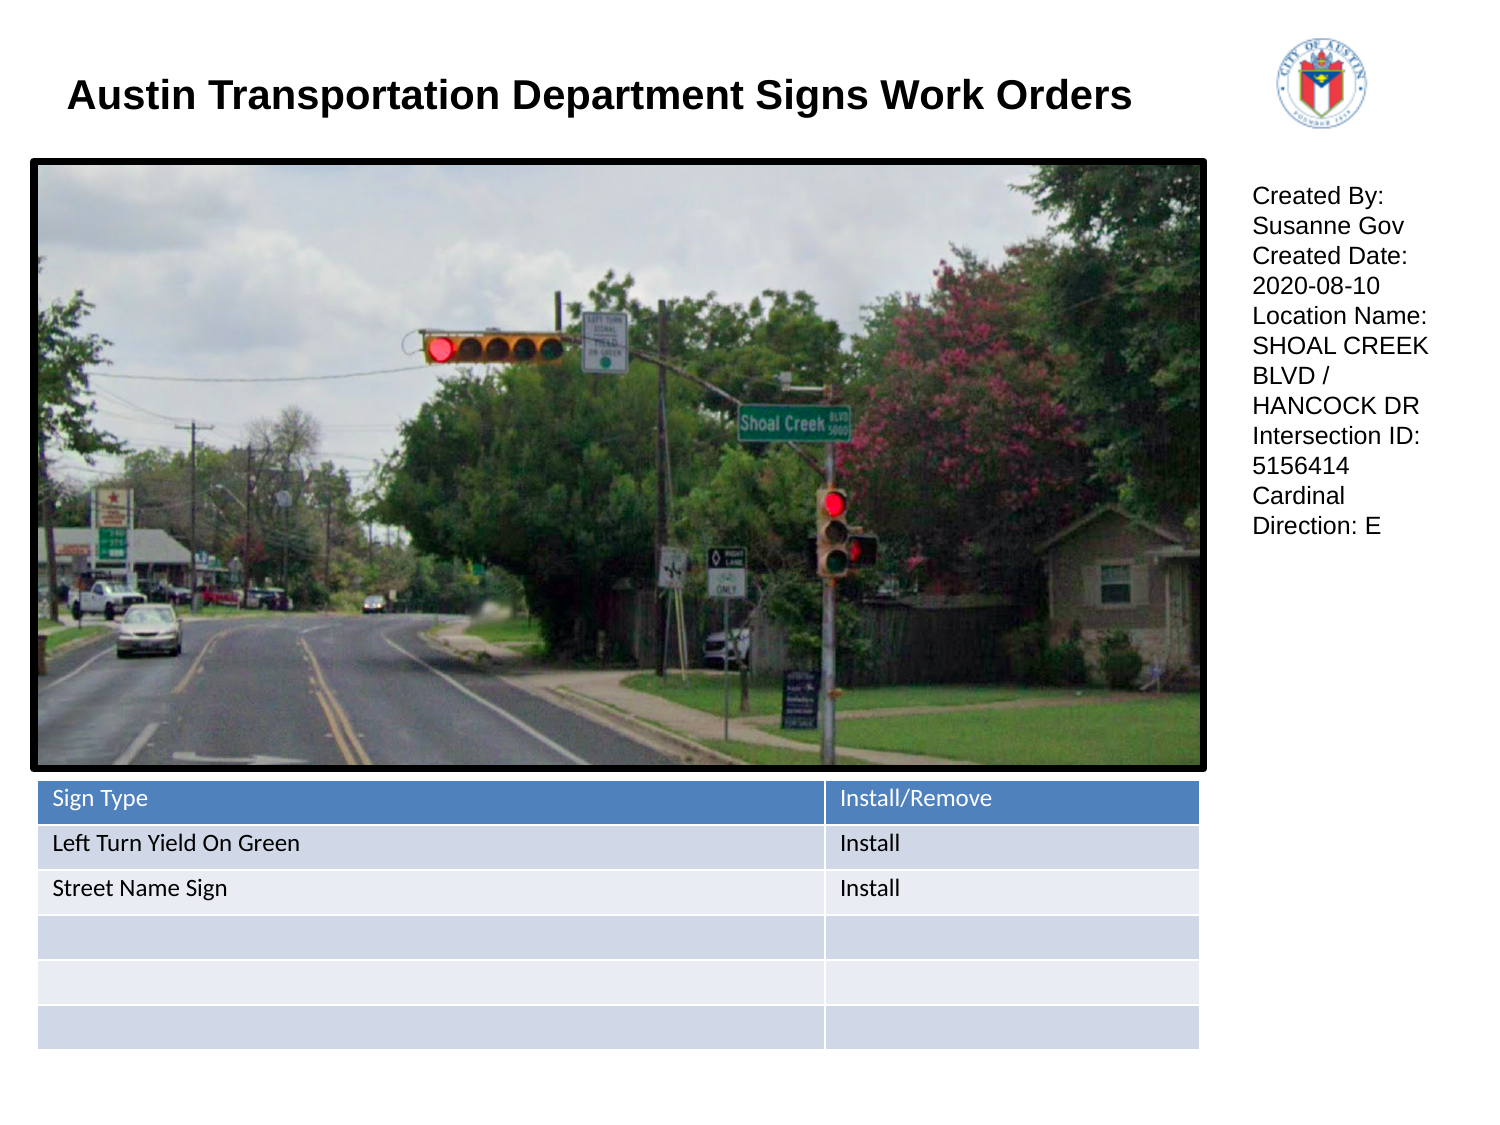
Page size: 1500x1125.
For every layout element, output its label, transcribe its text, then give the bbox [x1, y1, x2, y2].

picture [1274, 37, 1369, 132]
table_cell Install [826, 826, 1199, 869]
table_header Install/Remove [826, 781, 1199, 824]
table_cell [38, 1006, 824, 1049]
text_box Created By: Susanne Gov Created Date: 2020-08-10 Location Name: SHOAL CREEK BLVD / HANCOCK DR Intersection ID: 5156414 Cardinal Direction: E [1237, 172, 1463, 547]
table_cell [38, 916, 824, 959]
table_cell [38, 961, 824, 1004]
table_cell [826, 961, 1199, 1004]
picture [37, 164, 1201, 766]
table_cell [826, 1006, 1199, 1049]
table_cell [826, 916, 1199, 959]
text_box Austin Transportation Department Signs Work Orders [51, 60, 1149, 125]
table_cell Left Turn Yield On Green [38, 826, 824, 869]
table_cell Install [826, 871, 1199, 914]
table_cell Street Name Sign [38, 871, 824, 914]
table_header Sign Type [38, 781, 824, 824]
